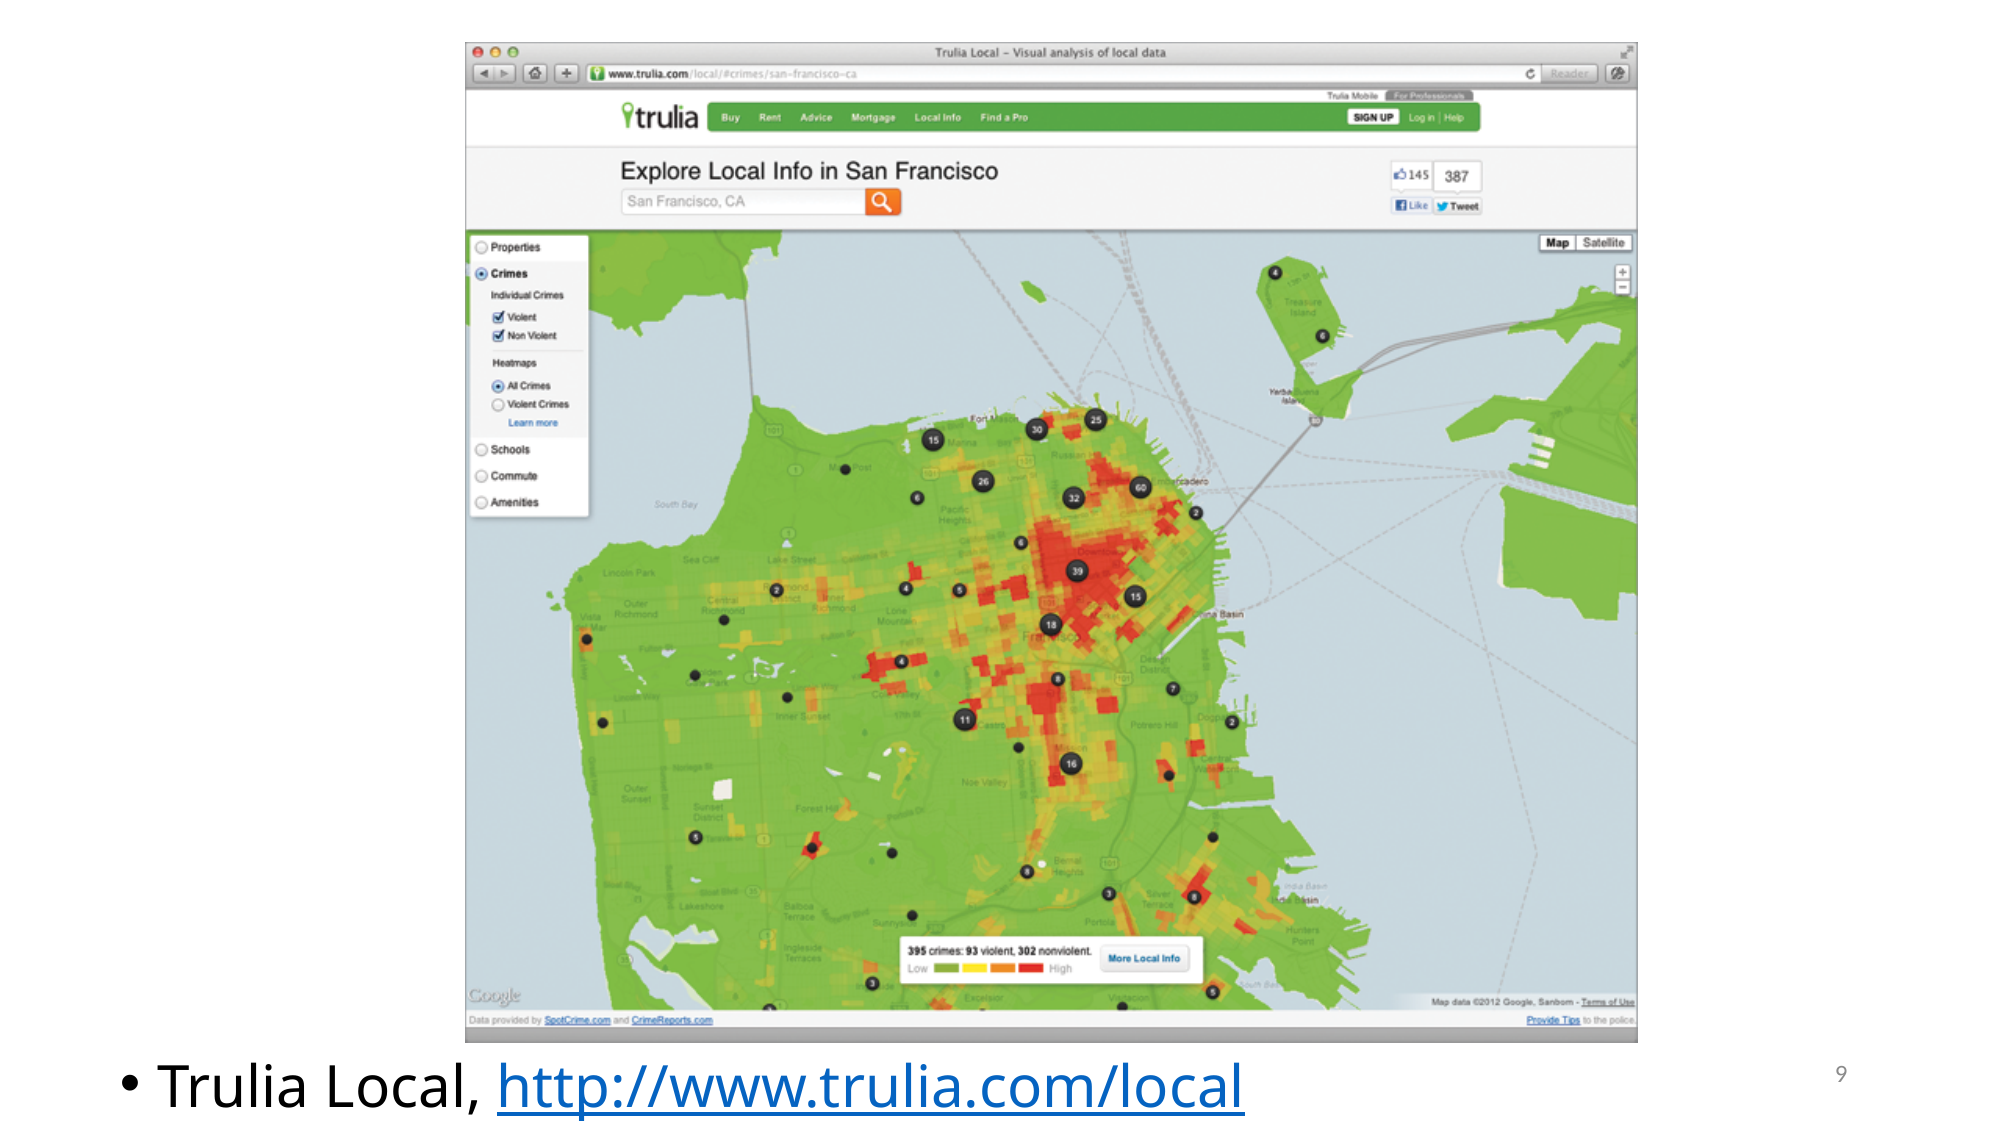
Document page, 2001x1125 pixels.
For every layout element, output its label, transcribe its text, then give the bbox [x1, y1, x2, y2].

picture [465, 42, 1638, 1043]
slide_number 9 [1819, 1042, 1863, 1103]
list Trulia Local, http://www.trulia.com/local [104, 1042, 1819, 1125]
